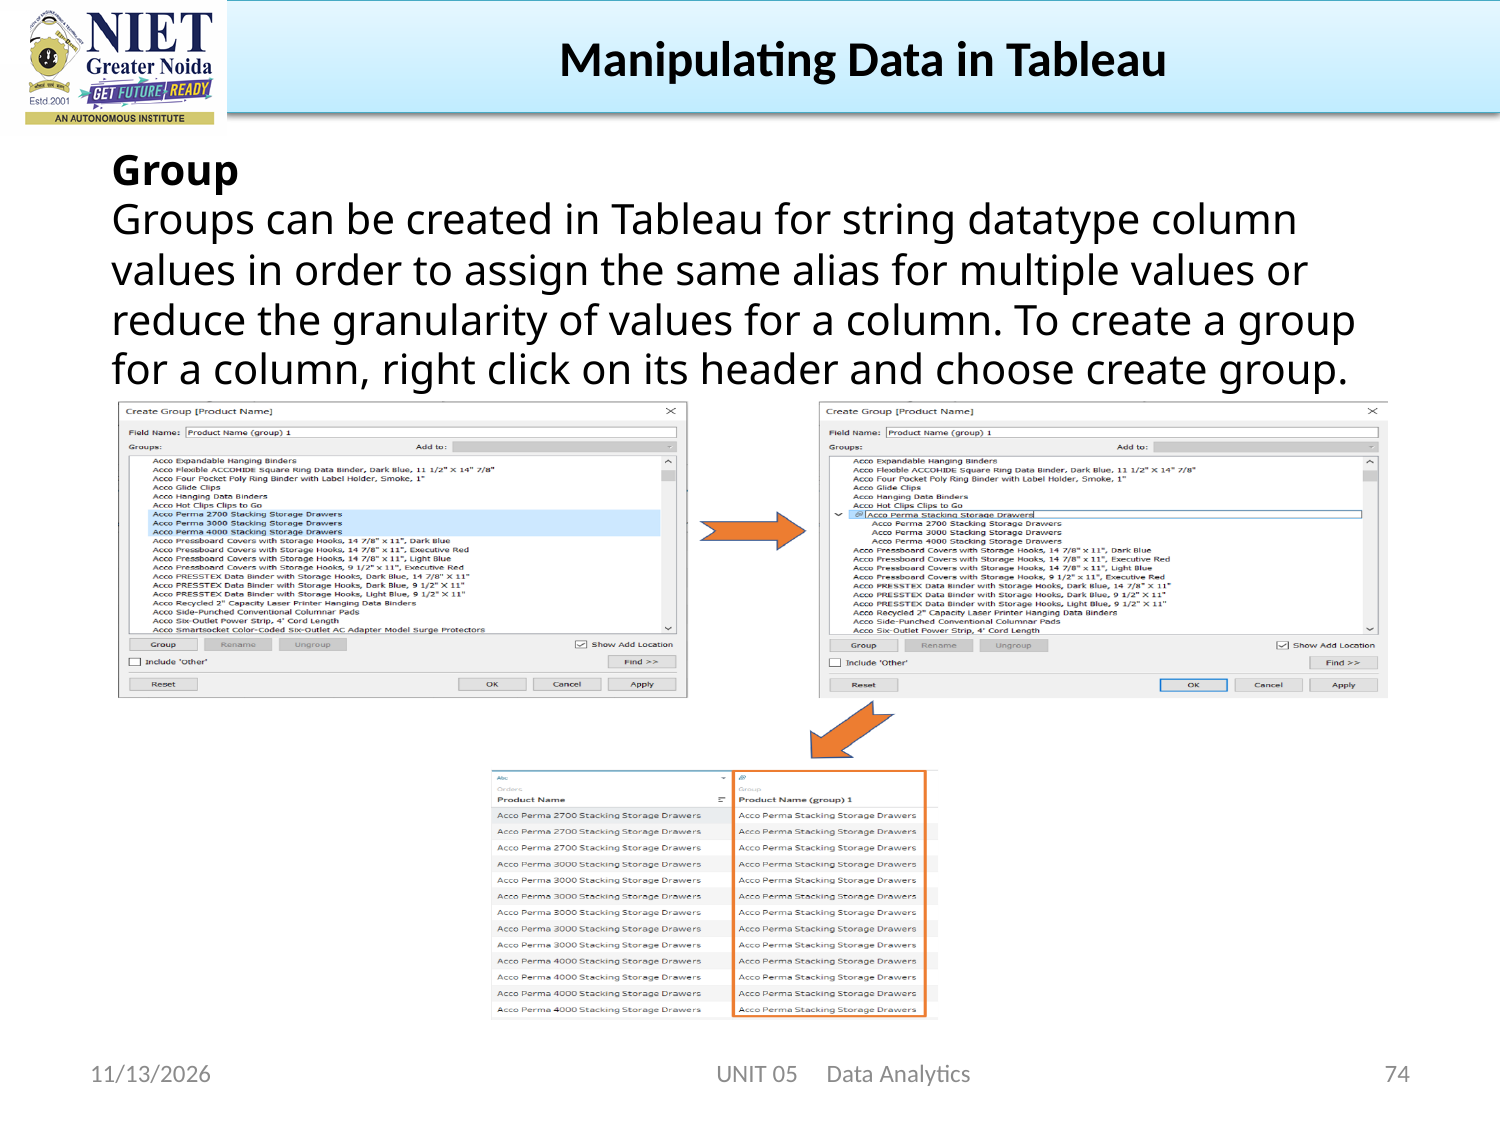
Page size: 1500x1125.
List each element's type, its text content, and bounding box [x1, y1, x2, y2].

text_box Group Groups can be created in Tableau for string datatype column values in order to assign the same alias for multiple values or reduce the granularity of values for a column. To create a group for a column, right click on its header and choose create group. [96, 135, 1425, 476]
slide_number 74 [1074, 1042, 1425, 1103]
picture [0, 0, 238, 137]
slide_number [75, 1042, 425, 1103]
text_box Manipulating Data in Tableau [230, 0, 1500, 113]
picture [118, 401, 1388, 1020]
footer UNIT 05 Data Analytics [512, 1042, 1074, 1103]
